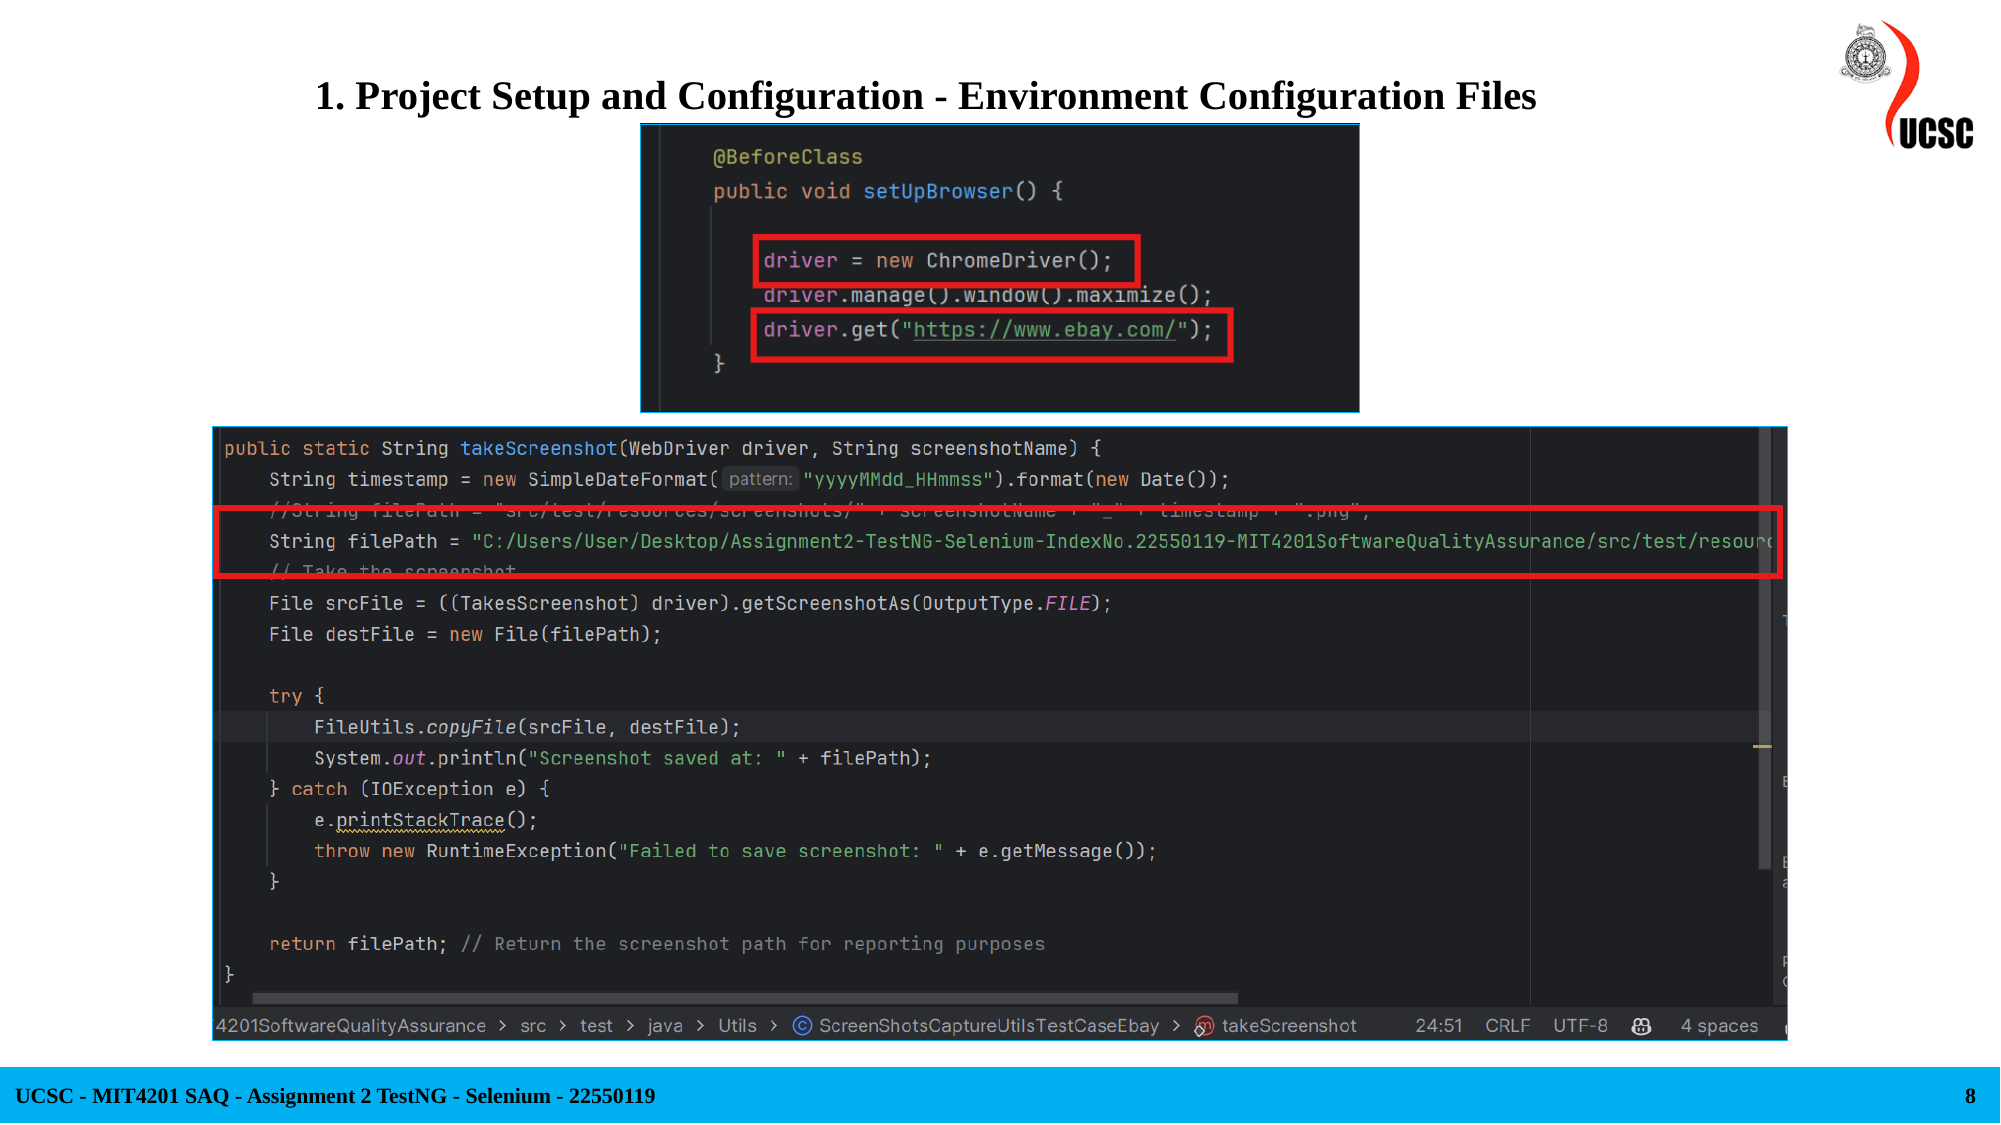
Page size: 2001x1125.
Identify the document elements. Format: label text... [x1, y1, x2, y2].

text_box 1. Project Setup and Configuration - Environment Configuration Files [0, 37, 2000, 1075]
picture [1826, 0, 2000, 174]
footer UCSC - MIT4201 SAQ - Assignment 2 TestNG - Selenium - 22550119 8 [0, 1075, 2000, 1123]
picture [214, 428, 1786, 1039]
picture [642, 126, 1358, 411]
